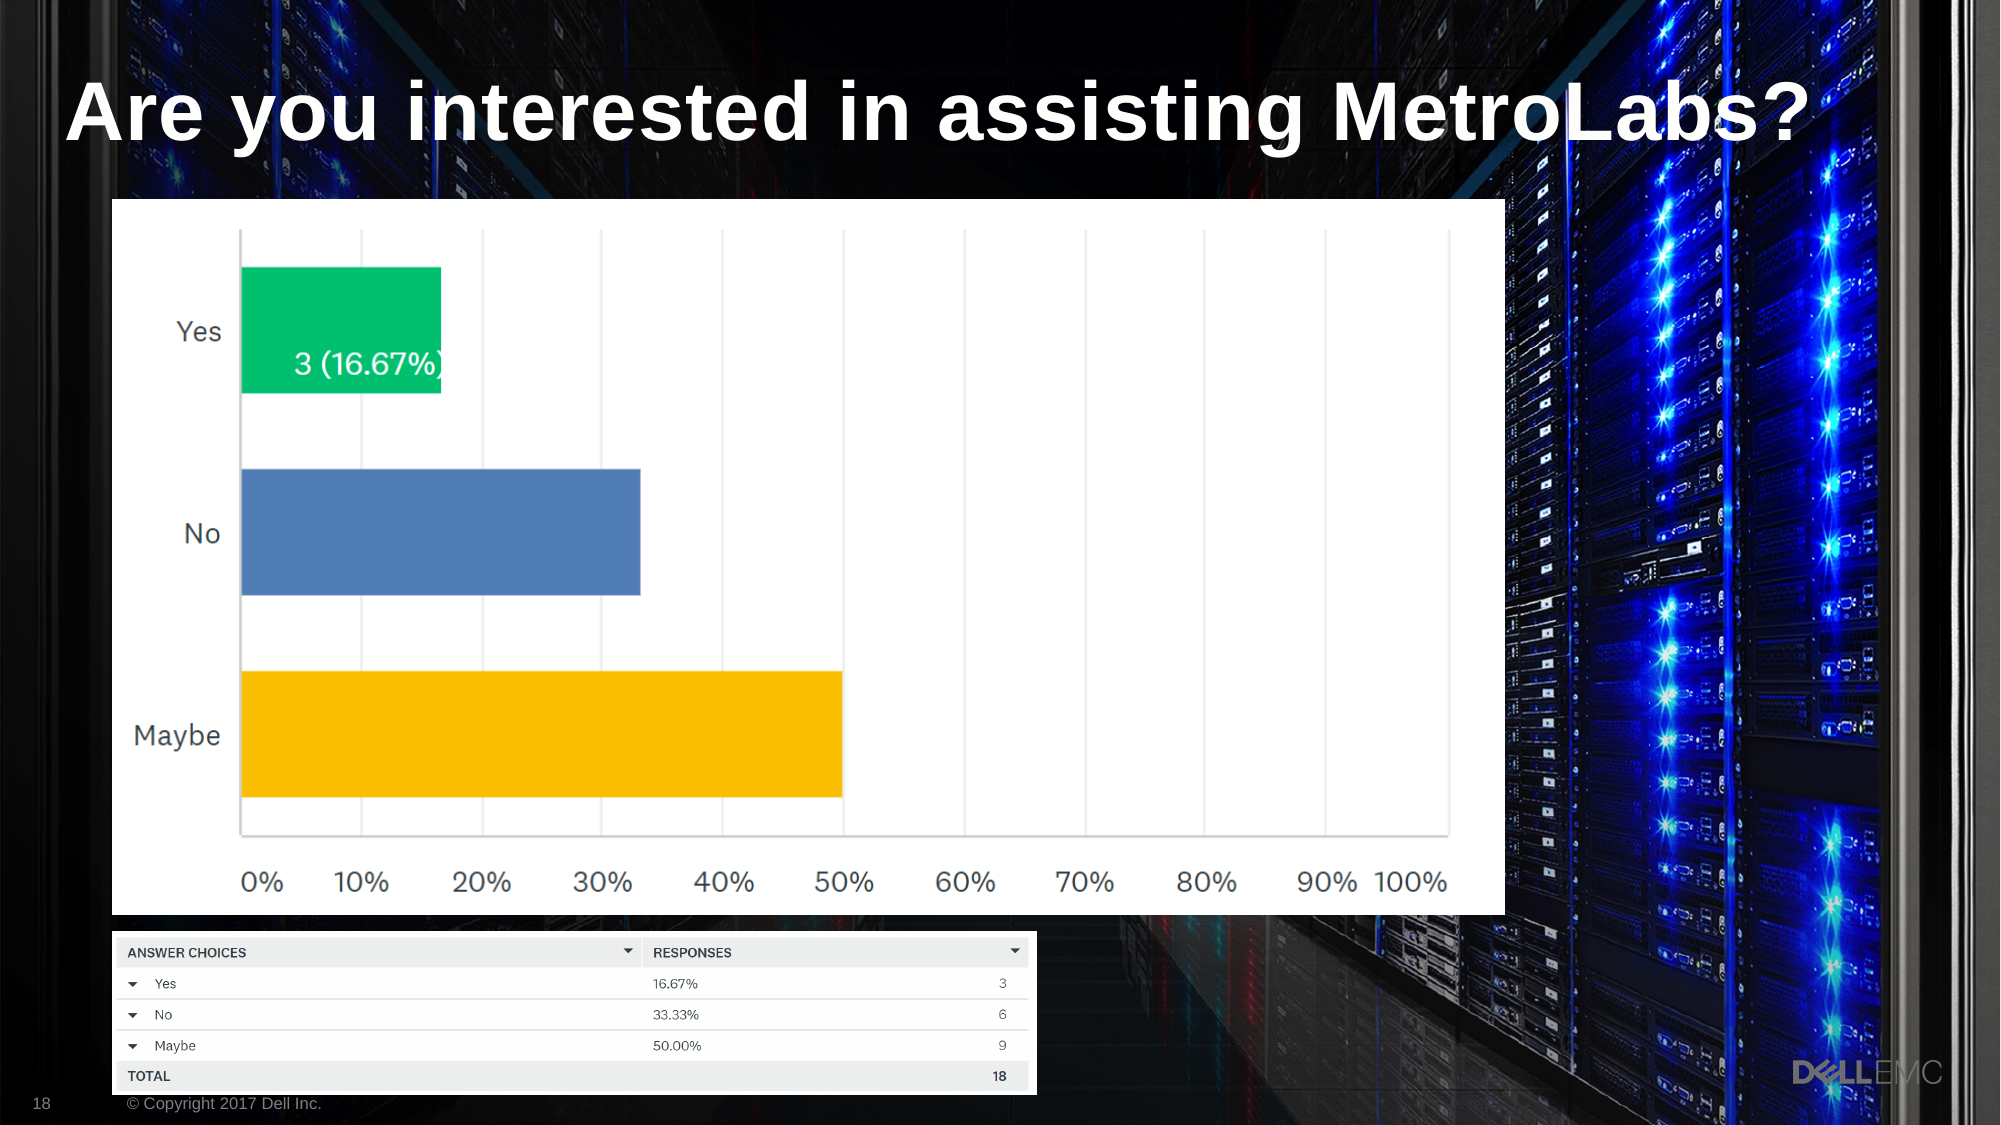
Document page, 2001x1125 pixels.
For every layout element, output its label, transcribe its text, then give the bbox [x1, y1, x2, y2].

picture [0, 0, 2001, 1125]
text_box Are you interested in assisting MetroLabs? [49, 49, 1830, 165]
